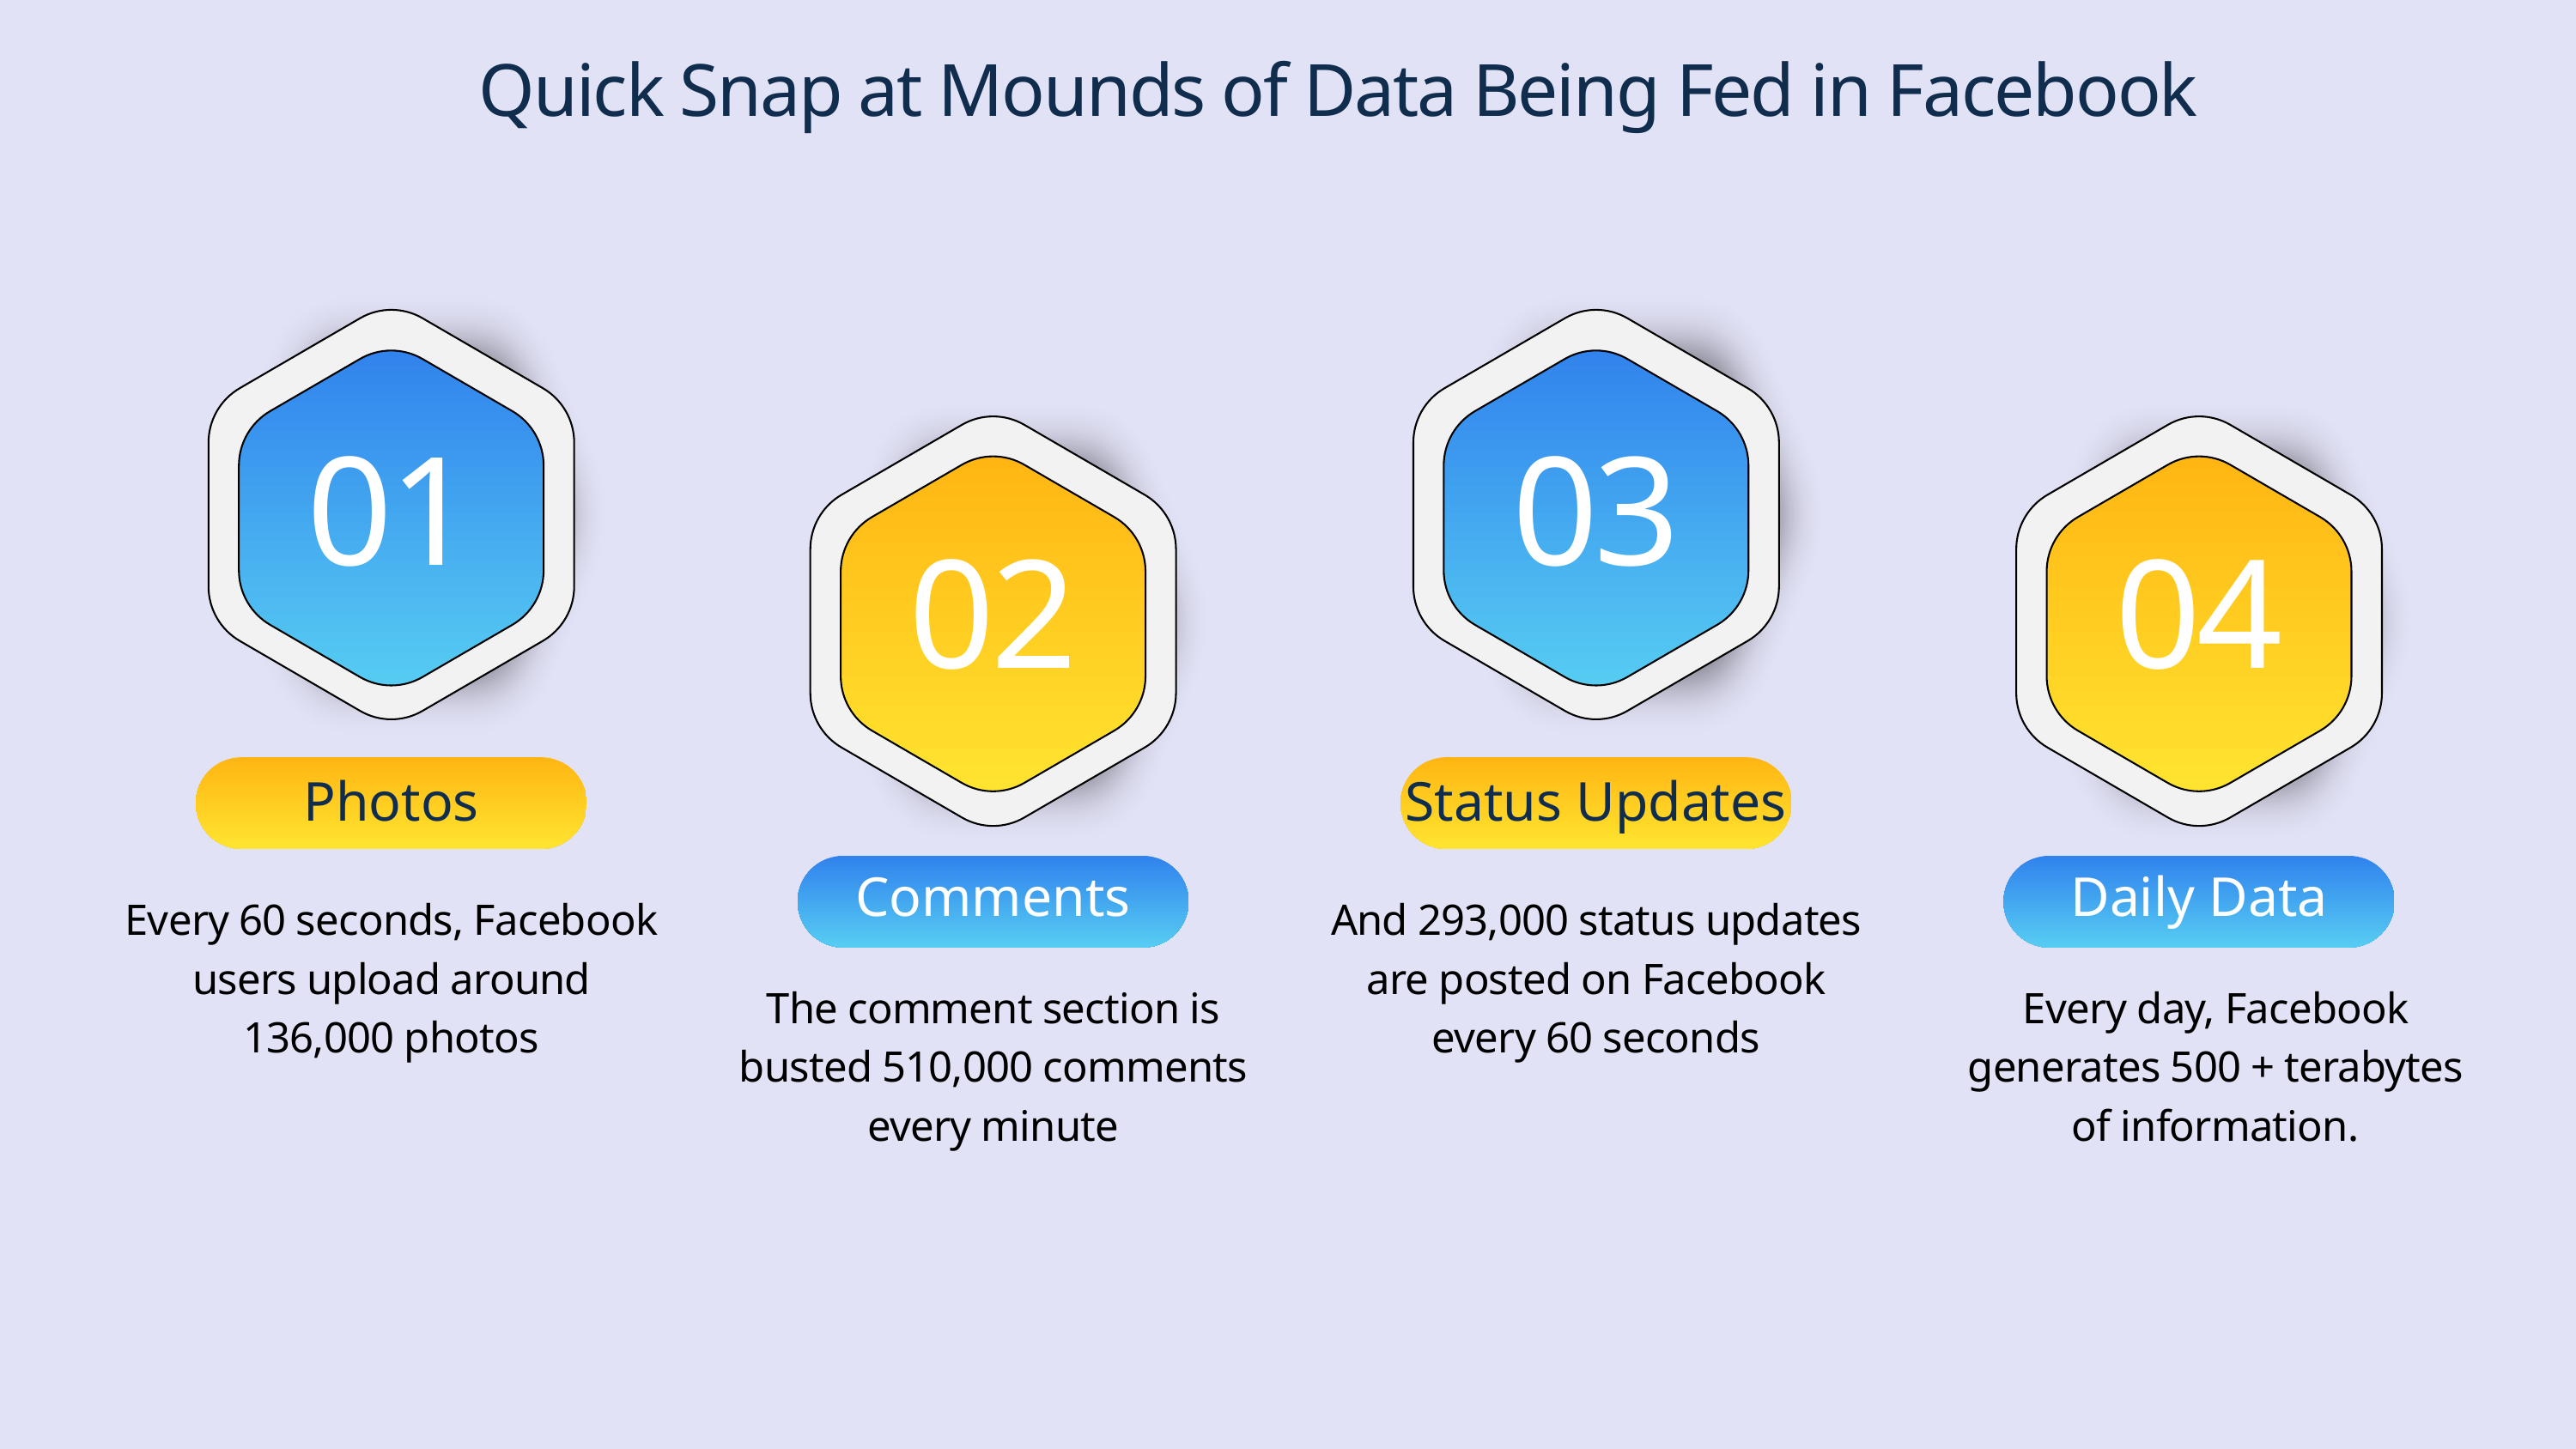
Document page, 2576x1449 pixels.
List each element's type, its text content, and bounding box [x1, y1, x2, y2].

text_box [238, 340, 544, 696]
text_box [840, 446, 1146, 802]
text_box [195, 756, 587, 850]
text_box Quick Snap at Mounds of Data Being Fed in Facebook [294, 52, 2382, 209]
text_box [208, 300, 574, 730]
text_box Every day, Facebook generates 500 + terabytes of information. [1943, 973, 2488, 1209]
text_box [1400, 756, 1792, 850]
text_box [1425, 293, 1829, 737]
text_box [2003, 855, 2395, 949]
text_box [1443, 340, 1749, 696]
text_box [2046, 446, 2352, 802]
text_box [209, 293, 612, 737]
text_box [2014, 399, 2417, 843]
text_box And 293,000 status updates are posted on Facebook every 60 seconds [1324, 885, 1868, 1121]
text_box [810, 399, 1213, 843]
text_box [1413, 300, 1780, 730]
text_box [810, 406, 1176, 836]
text_box Every 60 seconds, Facebook users upload around 136,000 photos [119, 885, 664, 1121]
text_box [797, 855, 1189, 949]
text_box The comment section is busted 510,000 comments every minute [721, 973, 1266, 1209]
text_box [2015, 406, 2383, 836]
